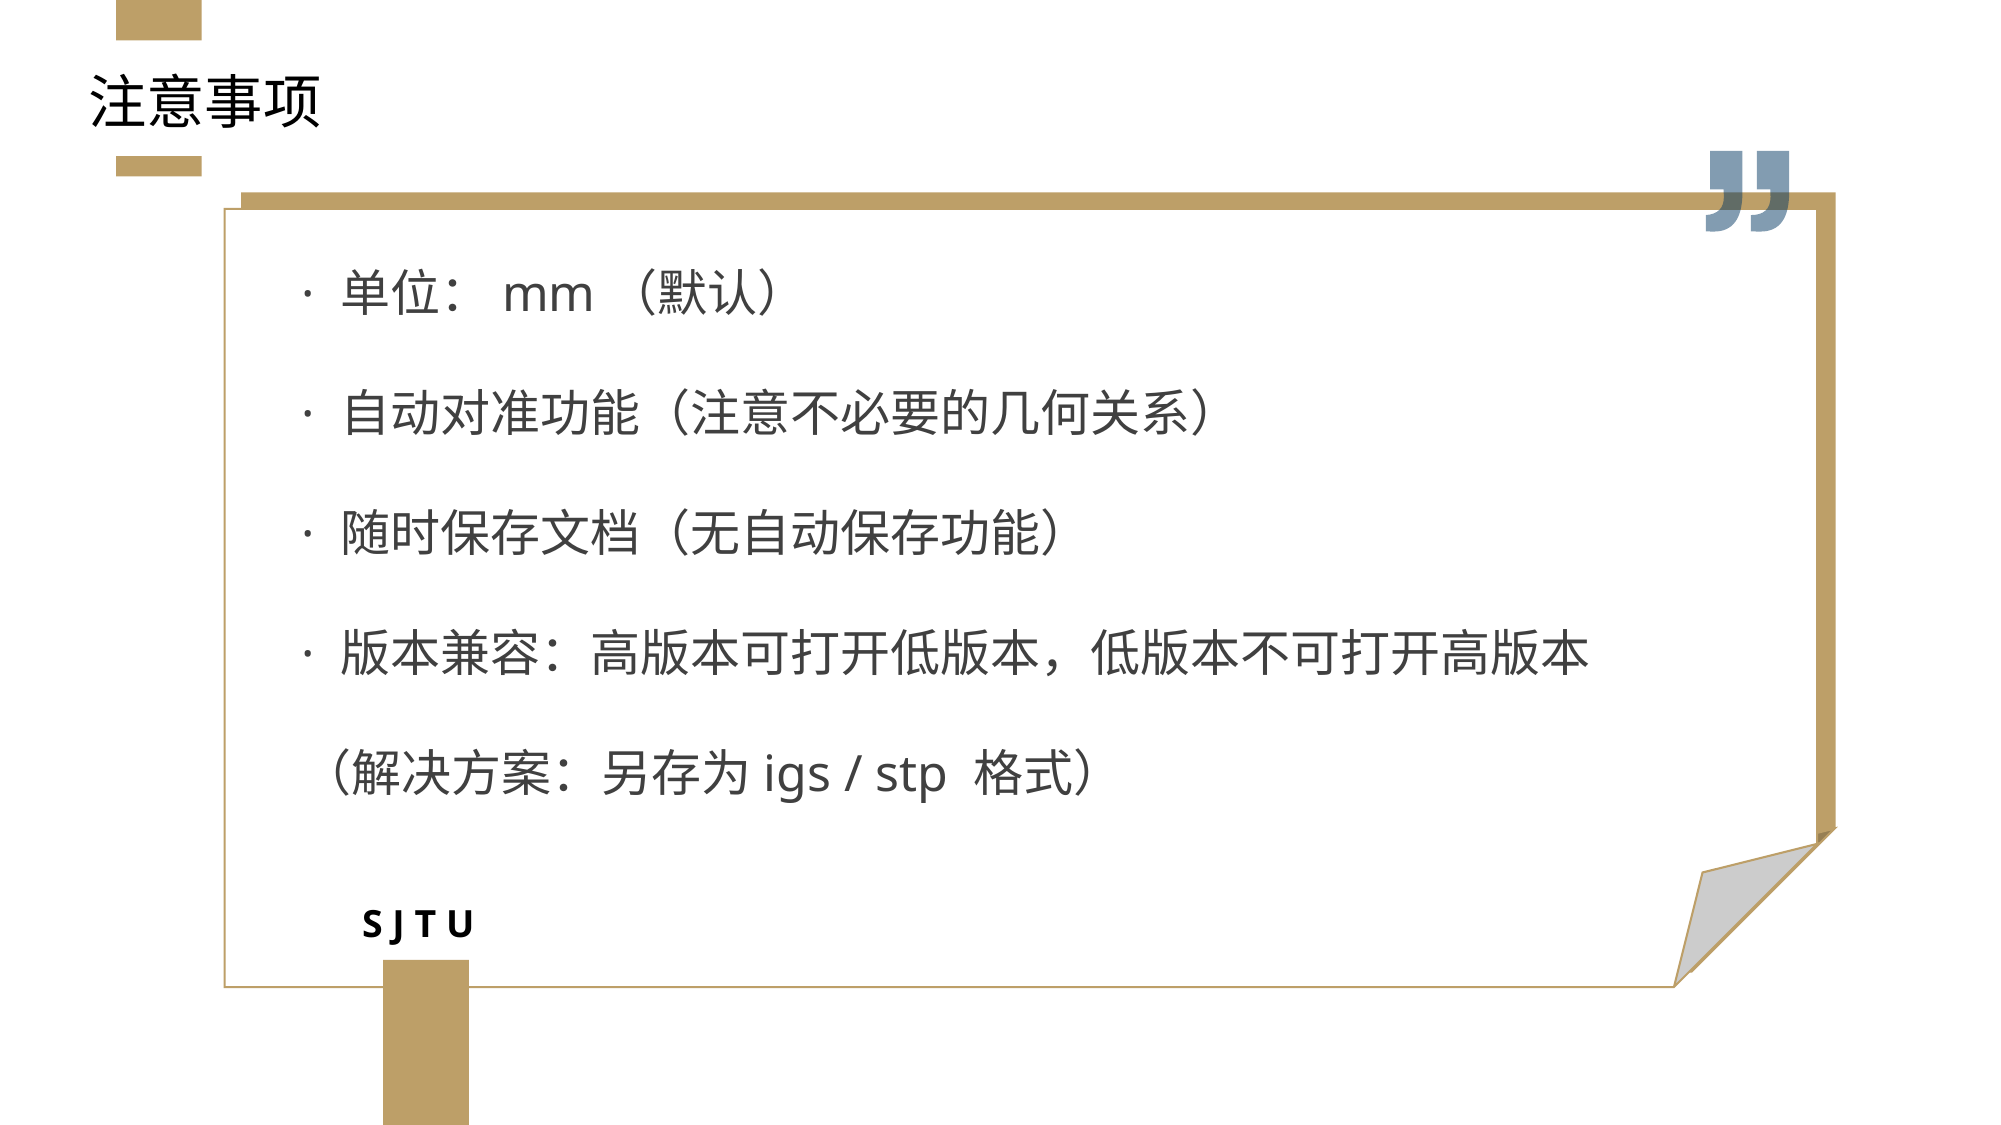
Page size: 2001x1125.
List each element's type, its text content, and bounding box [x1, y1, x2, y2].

title 注意事项 [73, 52, 1799, 156]
text_box · 单位：mm（默认） · 自动对准功能（注意不必要的几何关系） · 随时保存文档（无自动保存功能） · 版本兼容：高版本可打开低版本，低版本不可打开高版本 （解决方案：另存为igs / stp 格式） [286, 253, 1714, 809]
